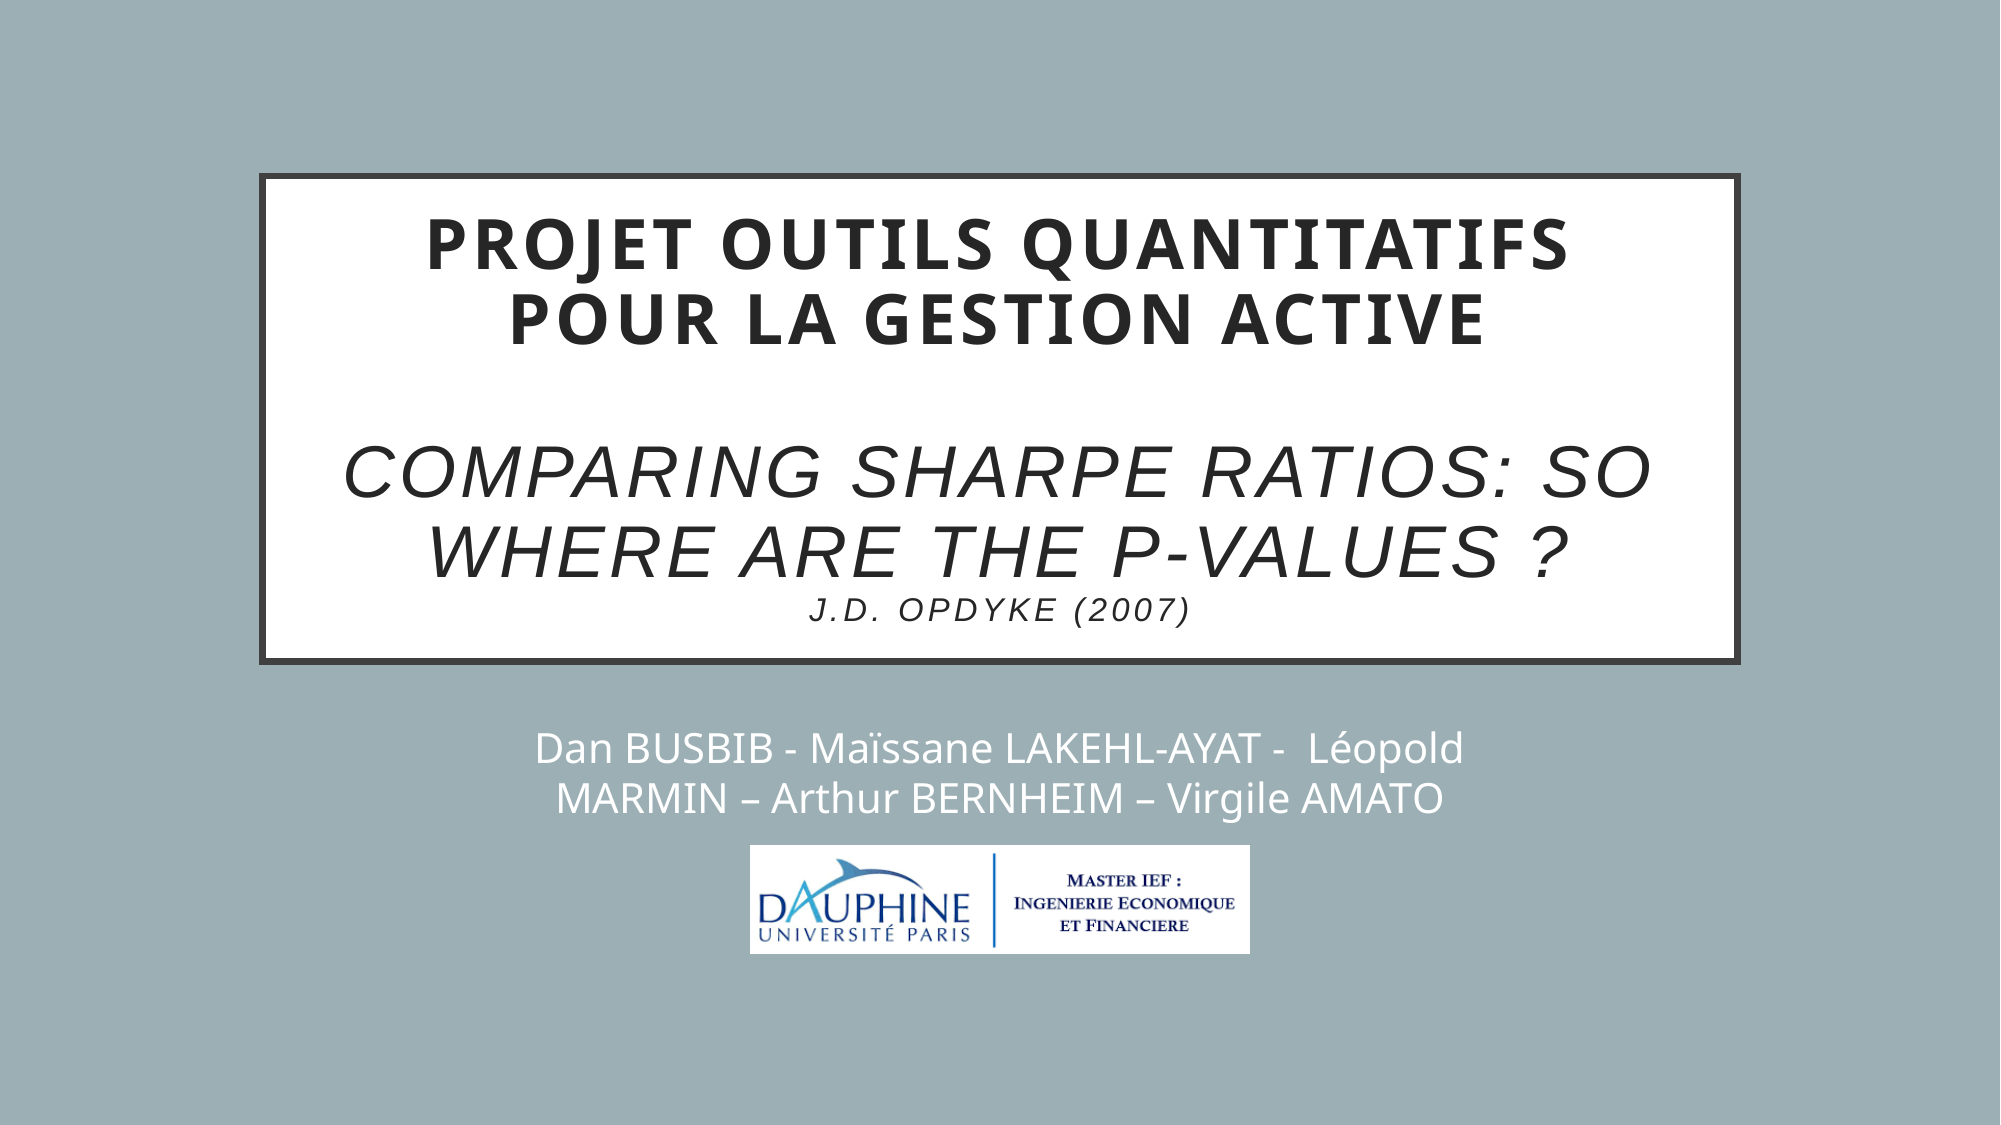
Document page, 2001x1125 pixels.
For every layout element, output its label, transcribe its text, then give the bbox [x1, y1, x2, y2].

subtitle Dan BUSBIB - Maïssane LAKEHL-AYAT - Léopold MARMIN – Arthur BERNHEIM – Virgile AMATO [442, 713, 1558, 918]
picture [749, 845, 1250, 954]
title Projet outils quantitatifs pour la gestion active Comparing sharpe ratios: So Where are the p-values ? J.D. OPDYKE (2007) [259, 173, 1741, 665]
